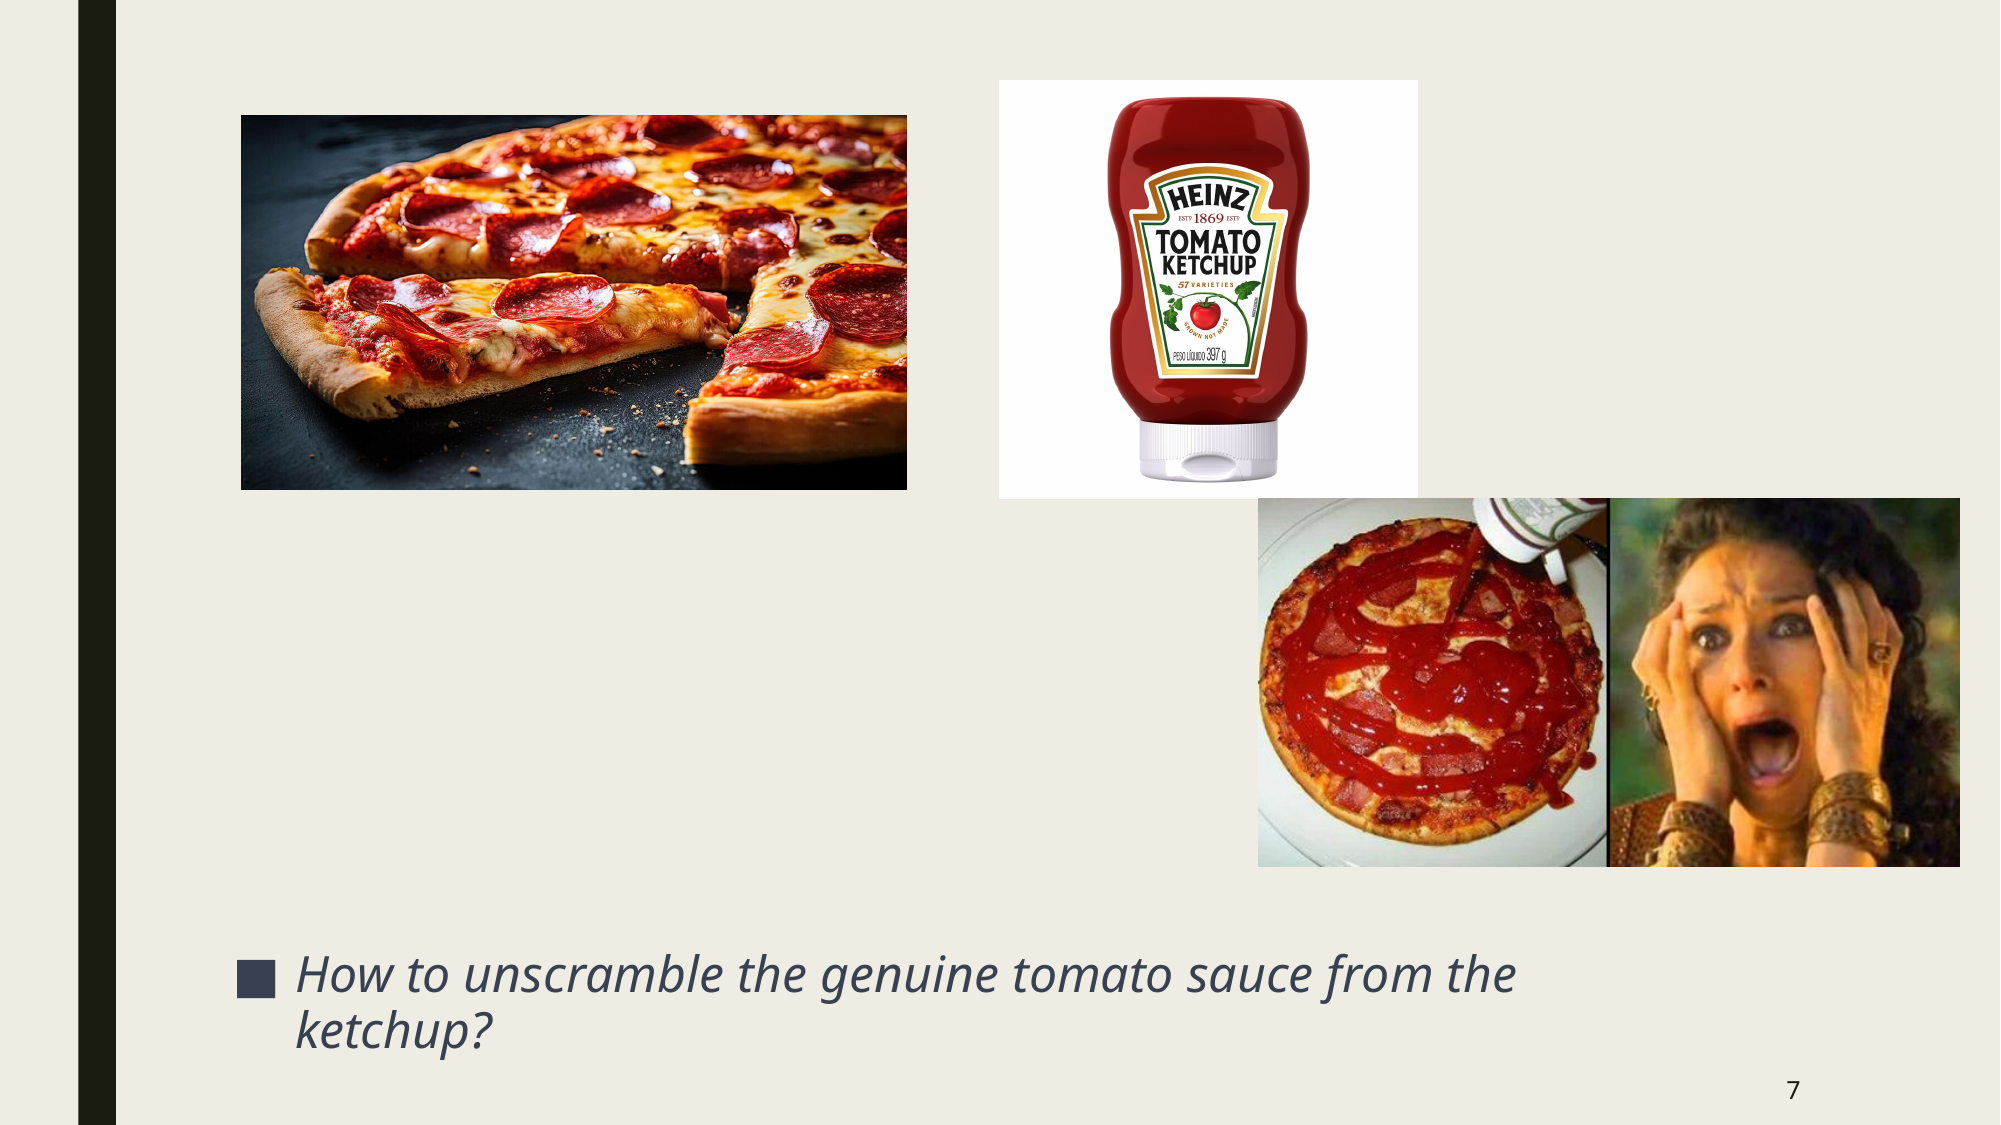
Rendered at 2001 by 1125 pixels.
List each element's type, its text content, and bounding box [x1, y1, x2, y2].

picture [999, 80, 1960, 867]
text_box How to unscramble the genuine tomato sauce from the ketchup? [218, 939, 1645, 1023]
slide_number 7 [1553, 1058, 1816, 1125]
picture [241, 115, 907, 490]
